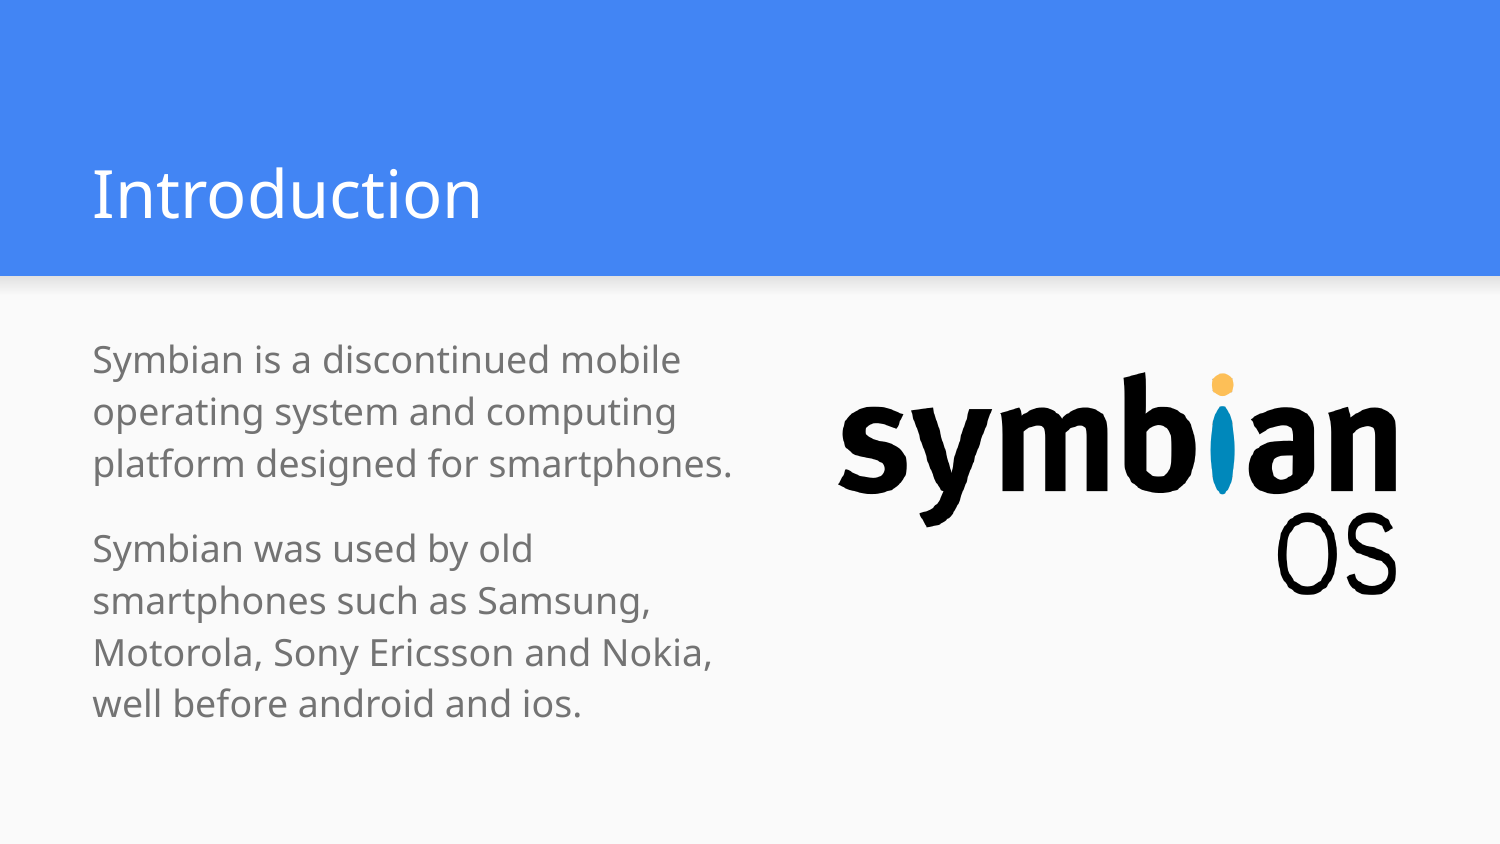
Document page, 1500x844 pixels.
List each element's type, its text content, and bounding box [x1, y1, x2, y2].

list Symbian is a discontinued mobile operating system and computing platform designed for smartphones. Symbian was used by old smartphones such as Samsung, Motorola, Sony Ericsson and Nokia, well before android and ios. [77, 314, 750, 760]
picture [838, 372, 1396, 595]
title Introduction [77, 121, 1427, 248]
